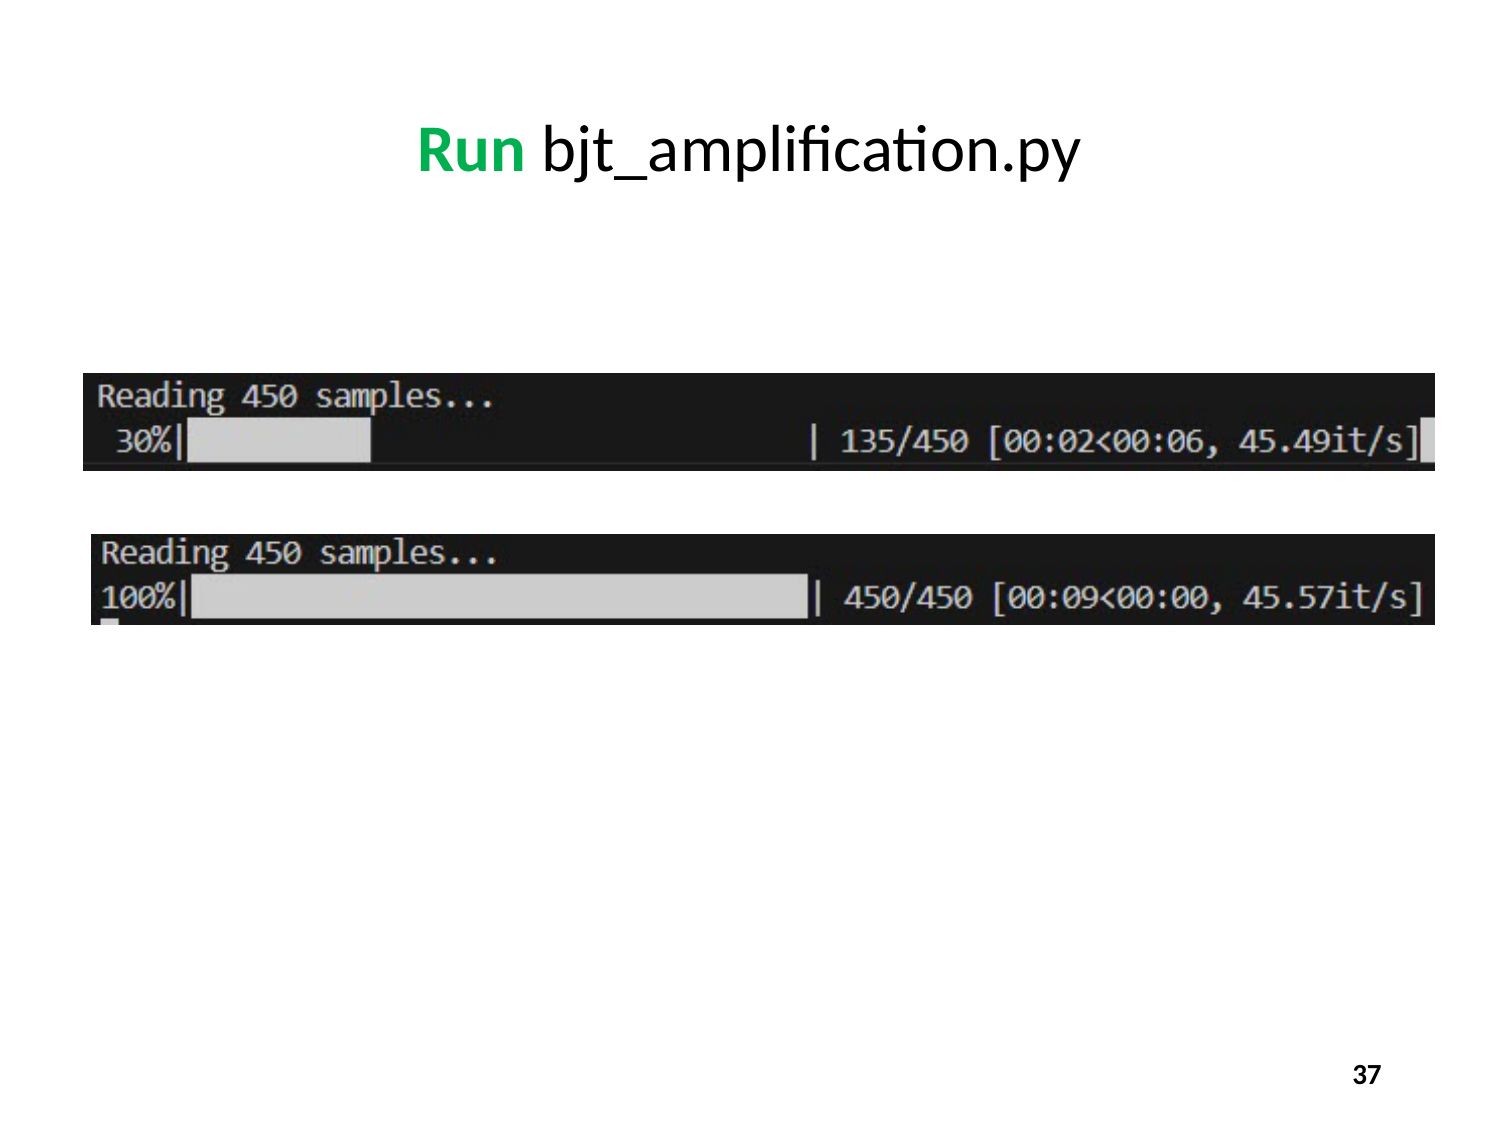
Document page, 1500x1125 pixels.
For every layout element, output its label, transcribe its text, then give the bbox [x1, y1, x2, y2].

picture [91, 534, 1435, 626]
picture [83, 373, 1435, 471]
title Run bjt_amplification.py [103, 59, 1397, 241]
slide_number 37 [1059, 1042, 1397, 1103]
